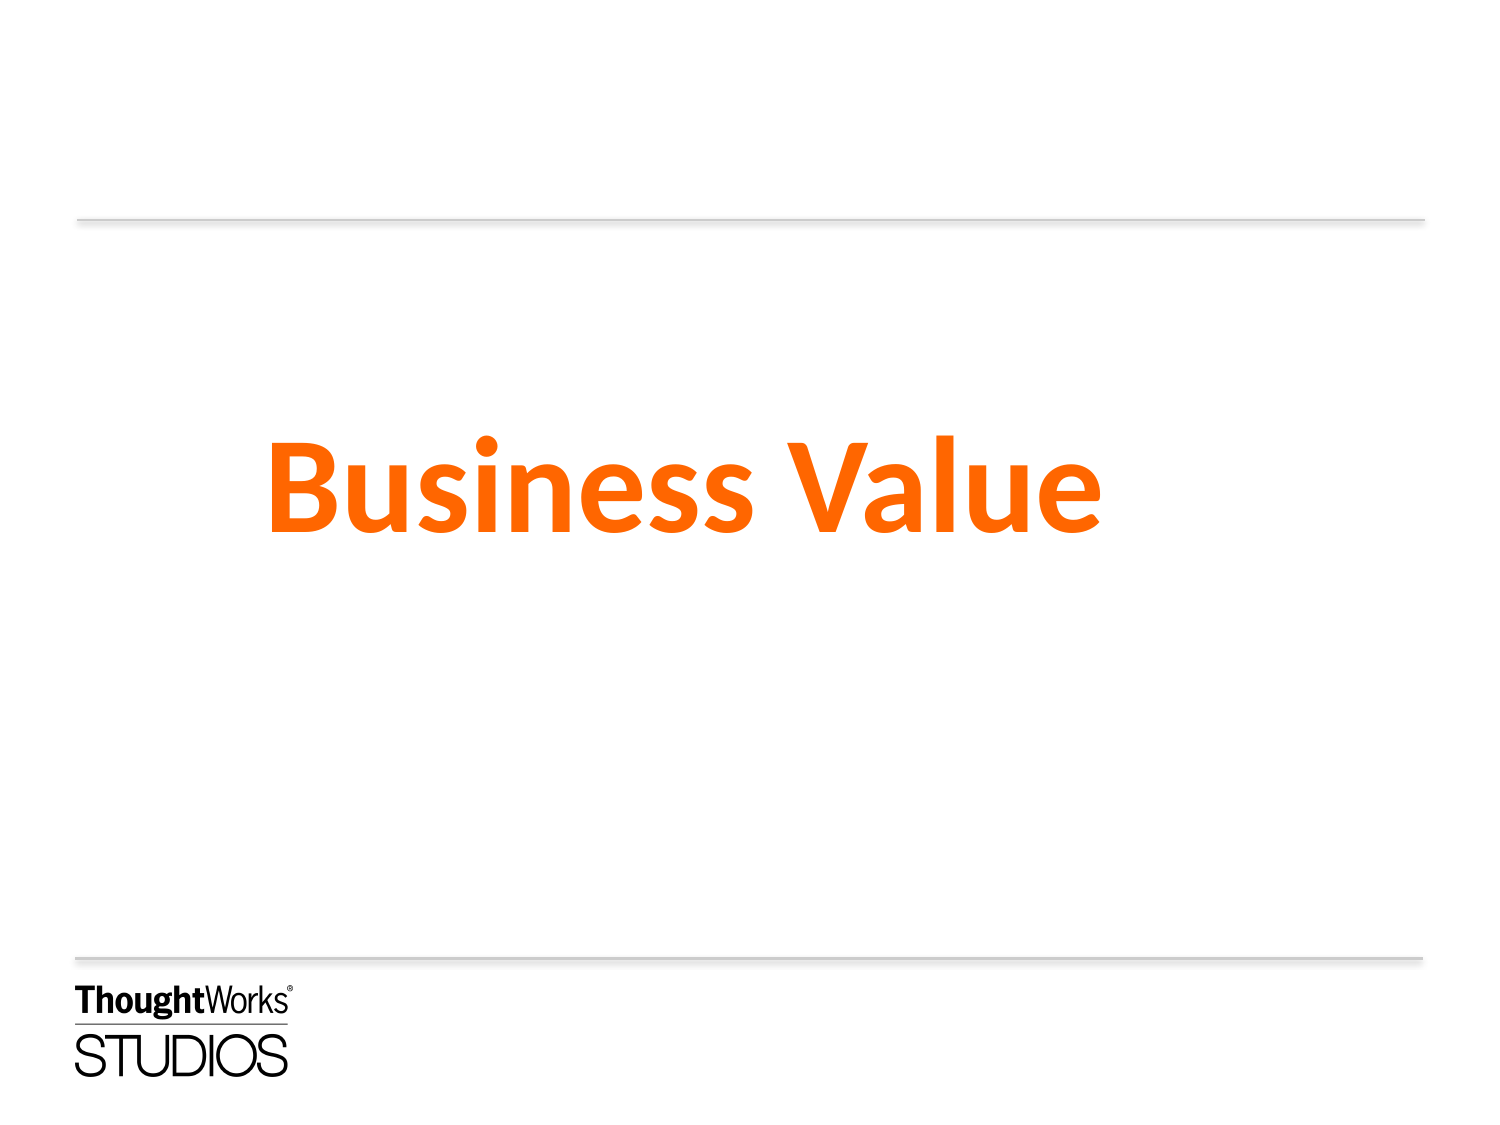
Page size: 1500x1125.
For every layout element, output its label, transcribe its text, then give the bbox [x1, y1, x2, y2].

picture [75, 985, 293, 1077]
text_box Business Value [249, 387, 1250, 568]
